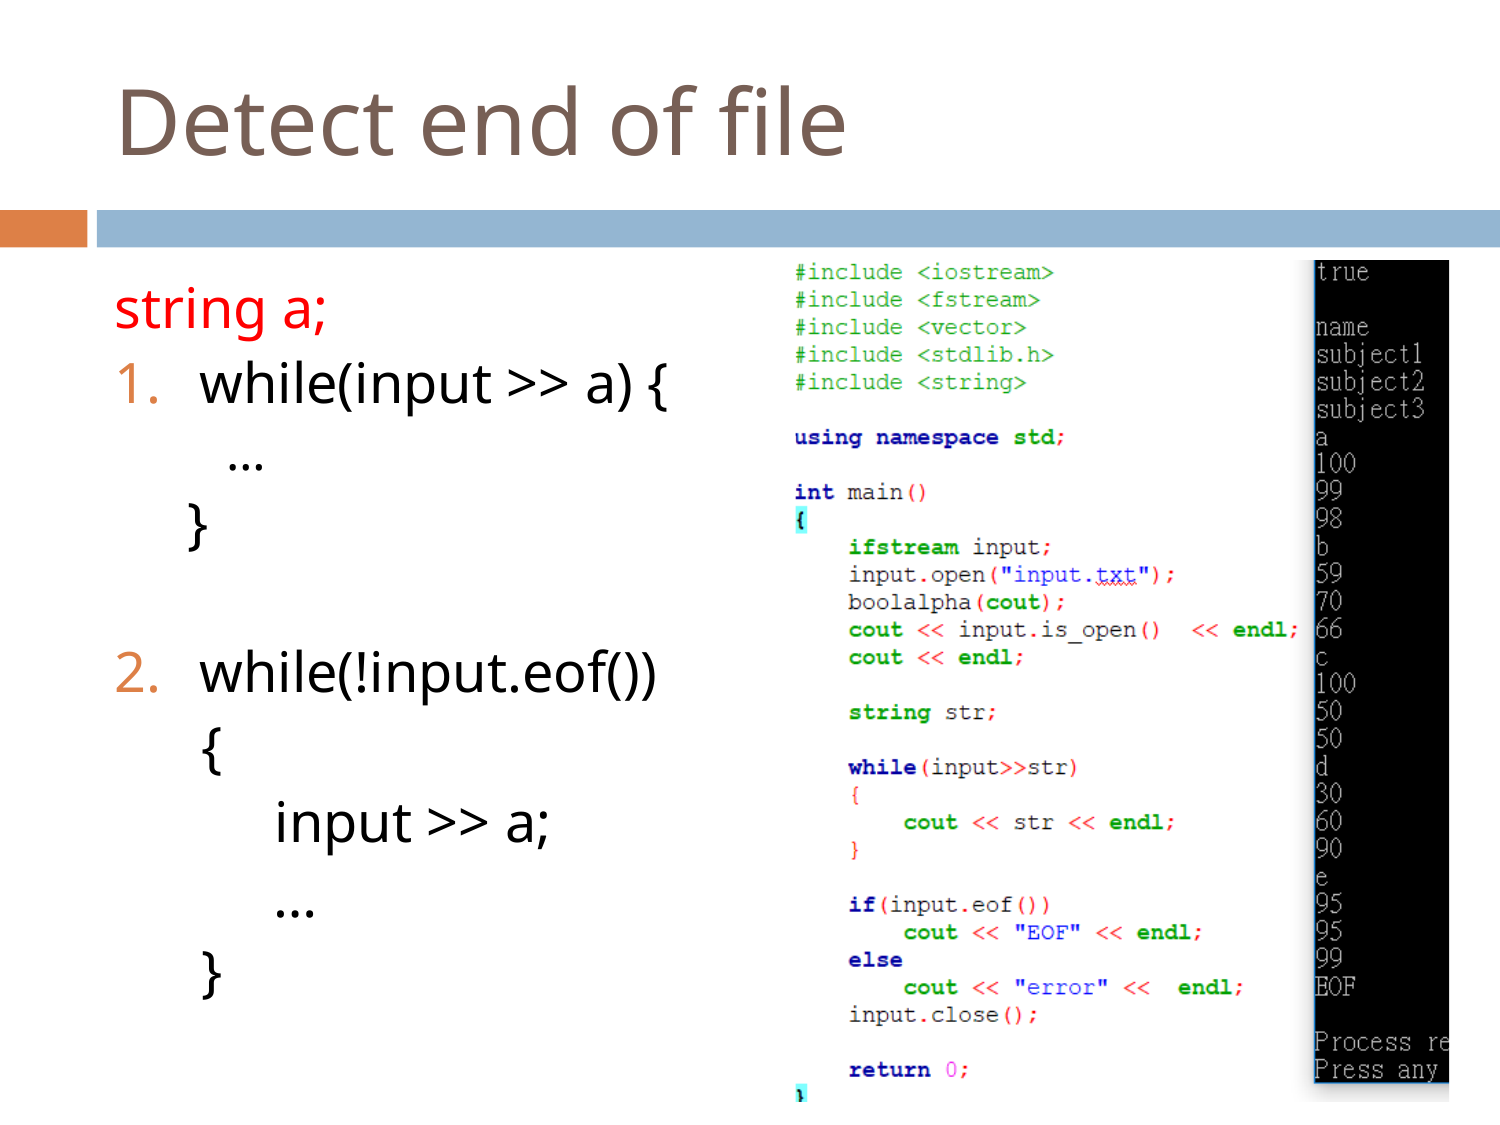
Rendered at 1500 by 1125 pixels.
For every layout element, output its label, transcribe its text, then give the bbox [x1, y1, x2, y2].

list string a; while(input >> a) { … } while(!input.eof()) { input >> a; … } [99, 273, 778, 1024]
title Detect end of file [99, 37, 1438, 200]
picture [795, 260, 1450, 1102]
